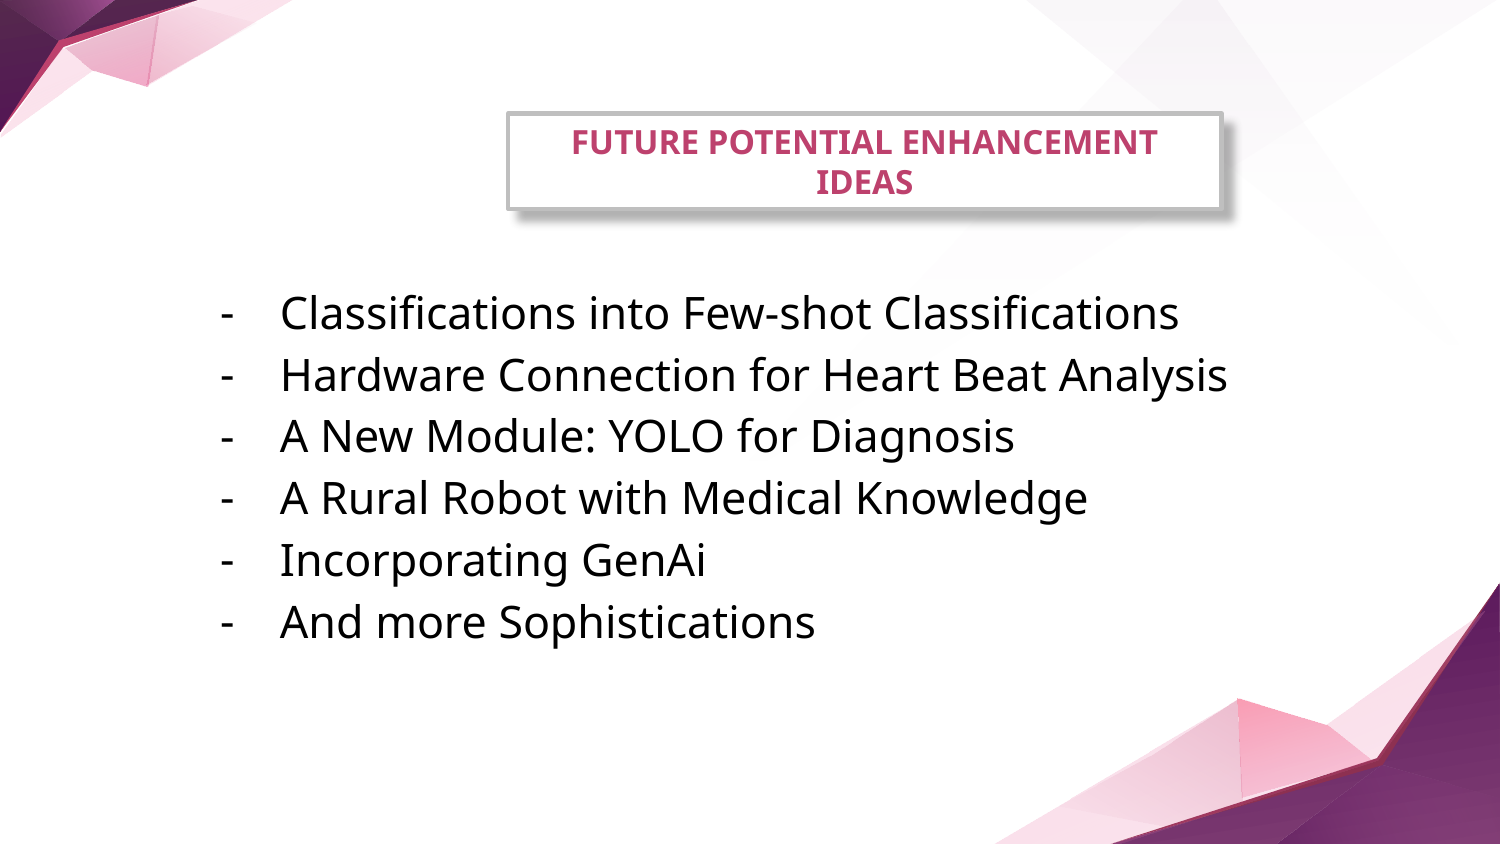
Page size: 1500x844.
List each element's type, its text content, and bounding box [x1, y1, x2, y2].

text_box Classifications into Few-shot Classifications Hardware Connection for Heart Beat Analysis A New Module: YOLO for Diagnosis A Rural Robot with Medical Knowledge Incorporating GenAi And more Sophistications [190, 261, 1424, 662]
text_box FUTURE POTENTIAL ENHANCEMENT IDEAS [508, 113, 1222, 209]
